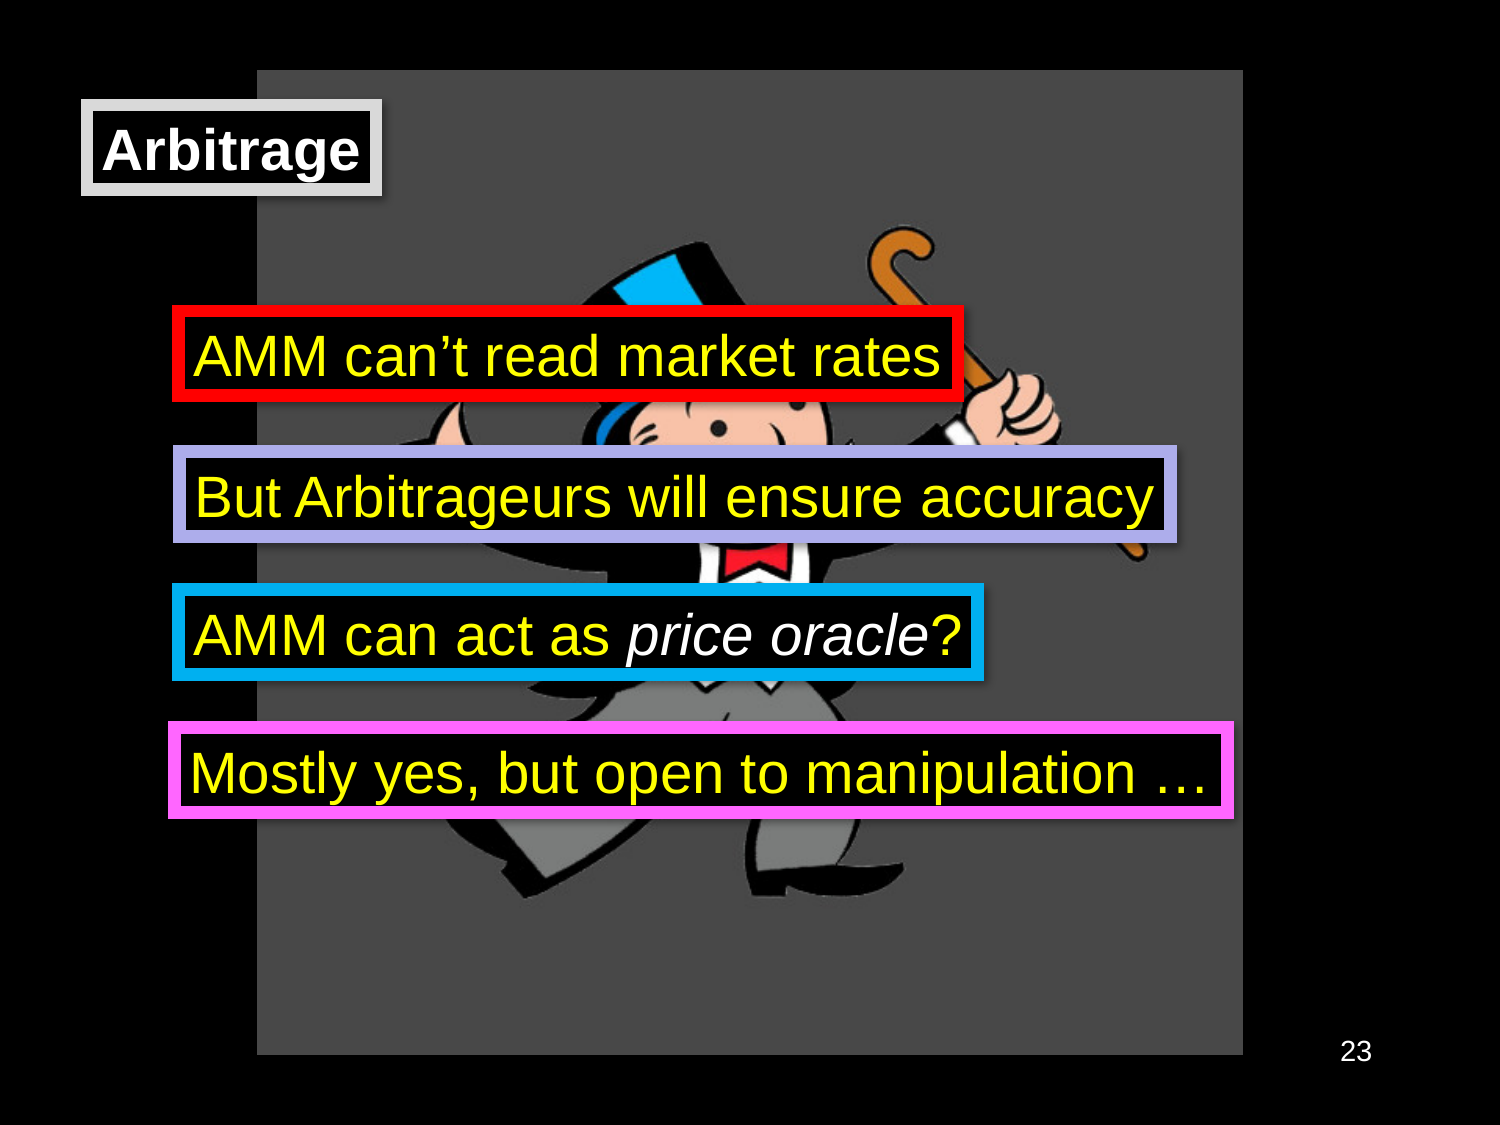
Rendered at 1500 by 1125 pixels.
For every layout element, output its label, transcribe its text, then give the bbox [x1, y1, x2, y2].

text_box Arbitrage [87, 104, 252, 190]
text_box AMM can’t read market rates [178, 310, 252, 396]
picture [257, 597, 970, 667]
picture [257, 70, 1243, 1055]
text_box But Arbitrageurs will ensure accuracy [179, 451, 252, 537]
text_box Mostly yes, but open to manipulation … [174, 727, 252, 813]
text_box AMM can act as price oracle? [178, 589, 252, 675]
slide_number 23 [1074, 1024, 1388, 1101]
